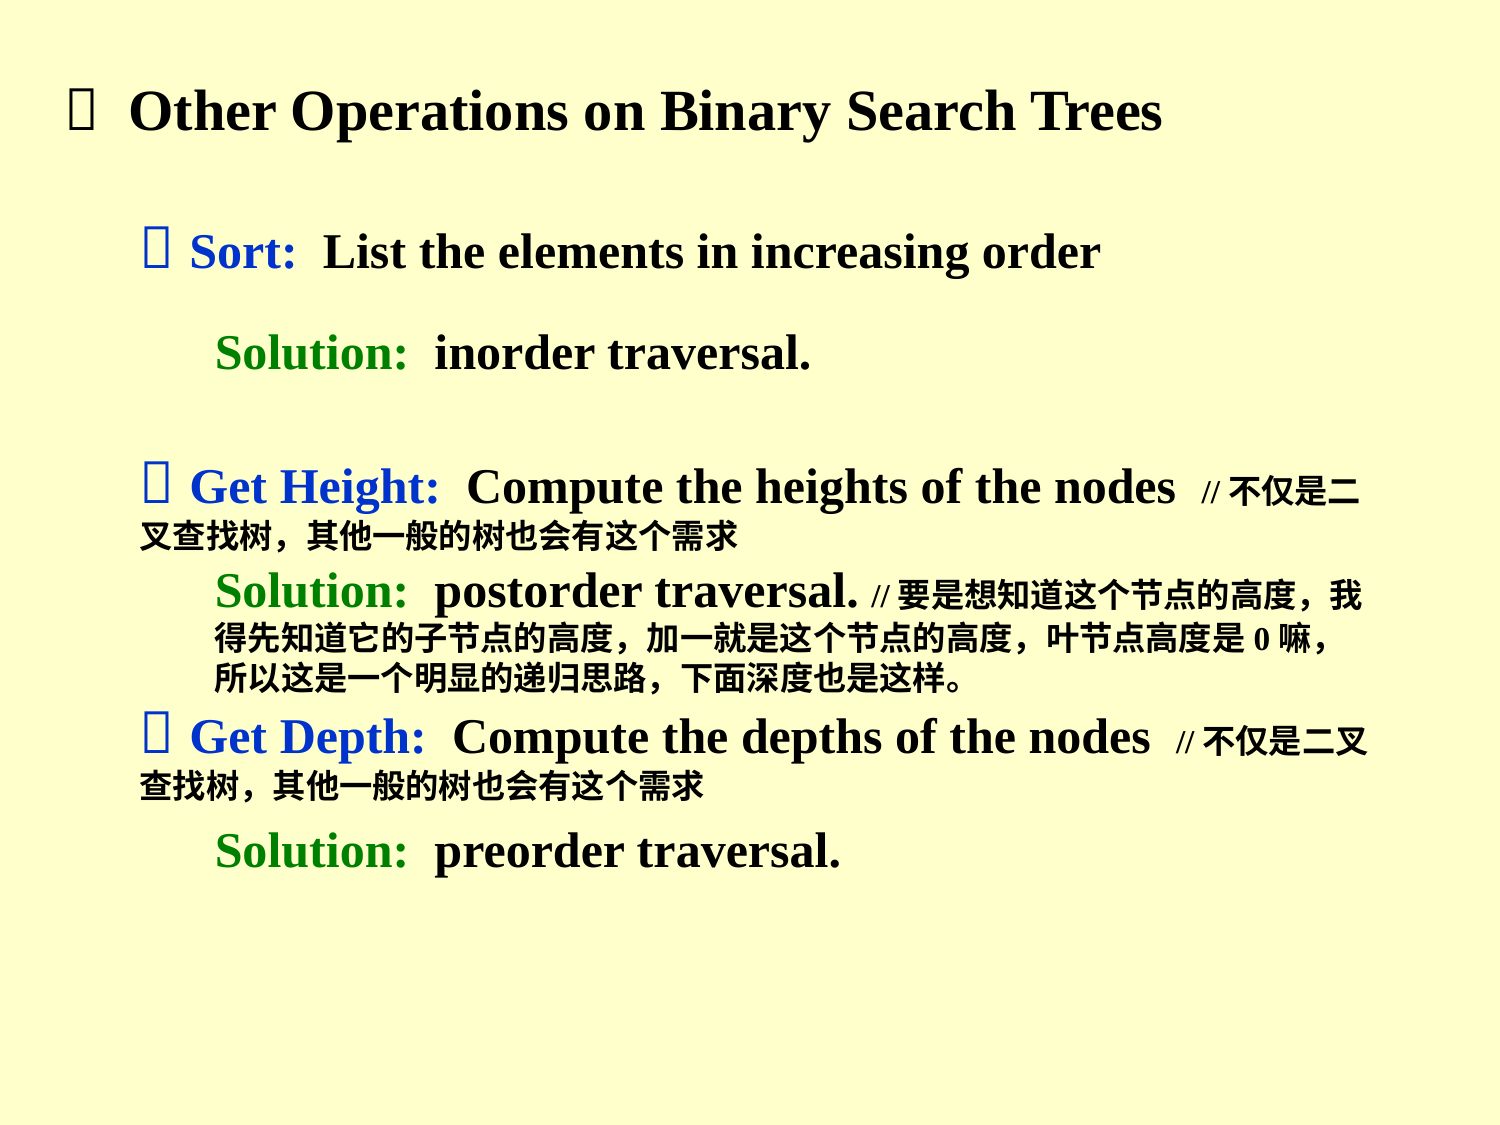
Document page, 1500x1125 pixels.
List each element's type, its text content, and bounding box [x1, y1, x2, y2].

text_box Solution: postorder traversal. //要是想知道这个节点的高度，我得先知道它的子节点的高度，加一就是这个节点的高度，叶节点高度是0嘛，所以这是一个明显的递归思路，下面深度也是这样。 [200, 549, 1393, 687]
text_box  Other Operations on Binary Search Trees [50, 64, 1363, 150]
text_box  Get Height: Compute the heights of the nodes //不仅是二叉查找树，其他一般的树也会有这个需求 [125, 437, 1393, 563]
text_box Solution: preorder traversal. [200, 810, 925, 886]
text_box Solution: inorder traversal. [200, 312, 925, 388]
text_box  Sort: List the elements in increasing order [125, 202, 1350, 288]
text_box  Get Depth: Compute the depths of the nodes //不仅是二叉查找树，其他一般的树也会有这个需求 [125, 687, 1393, 898]
